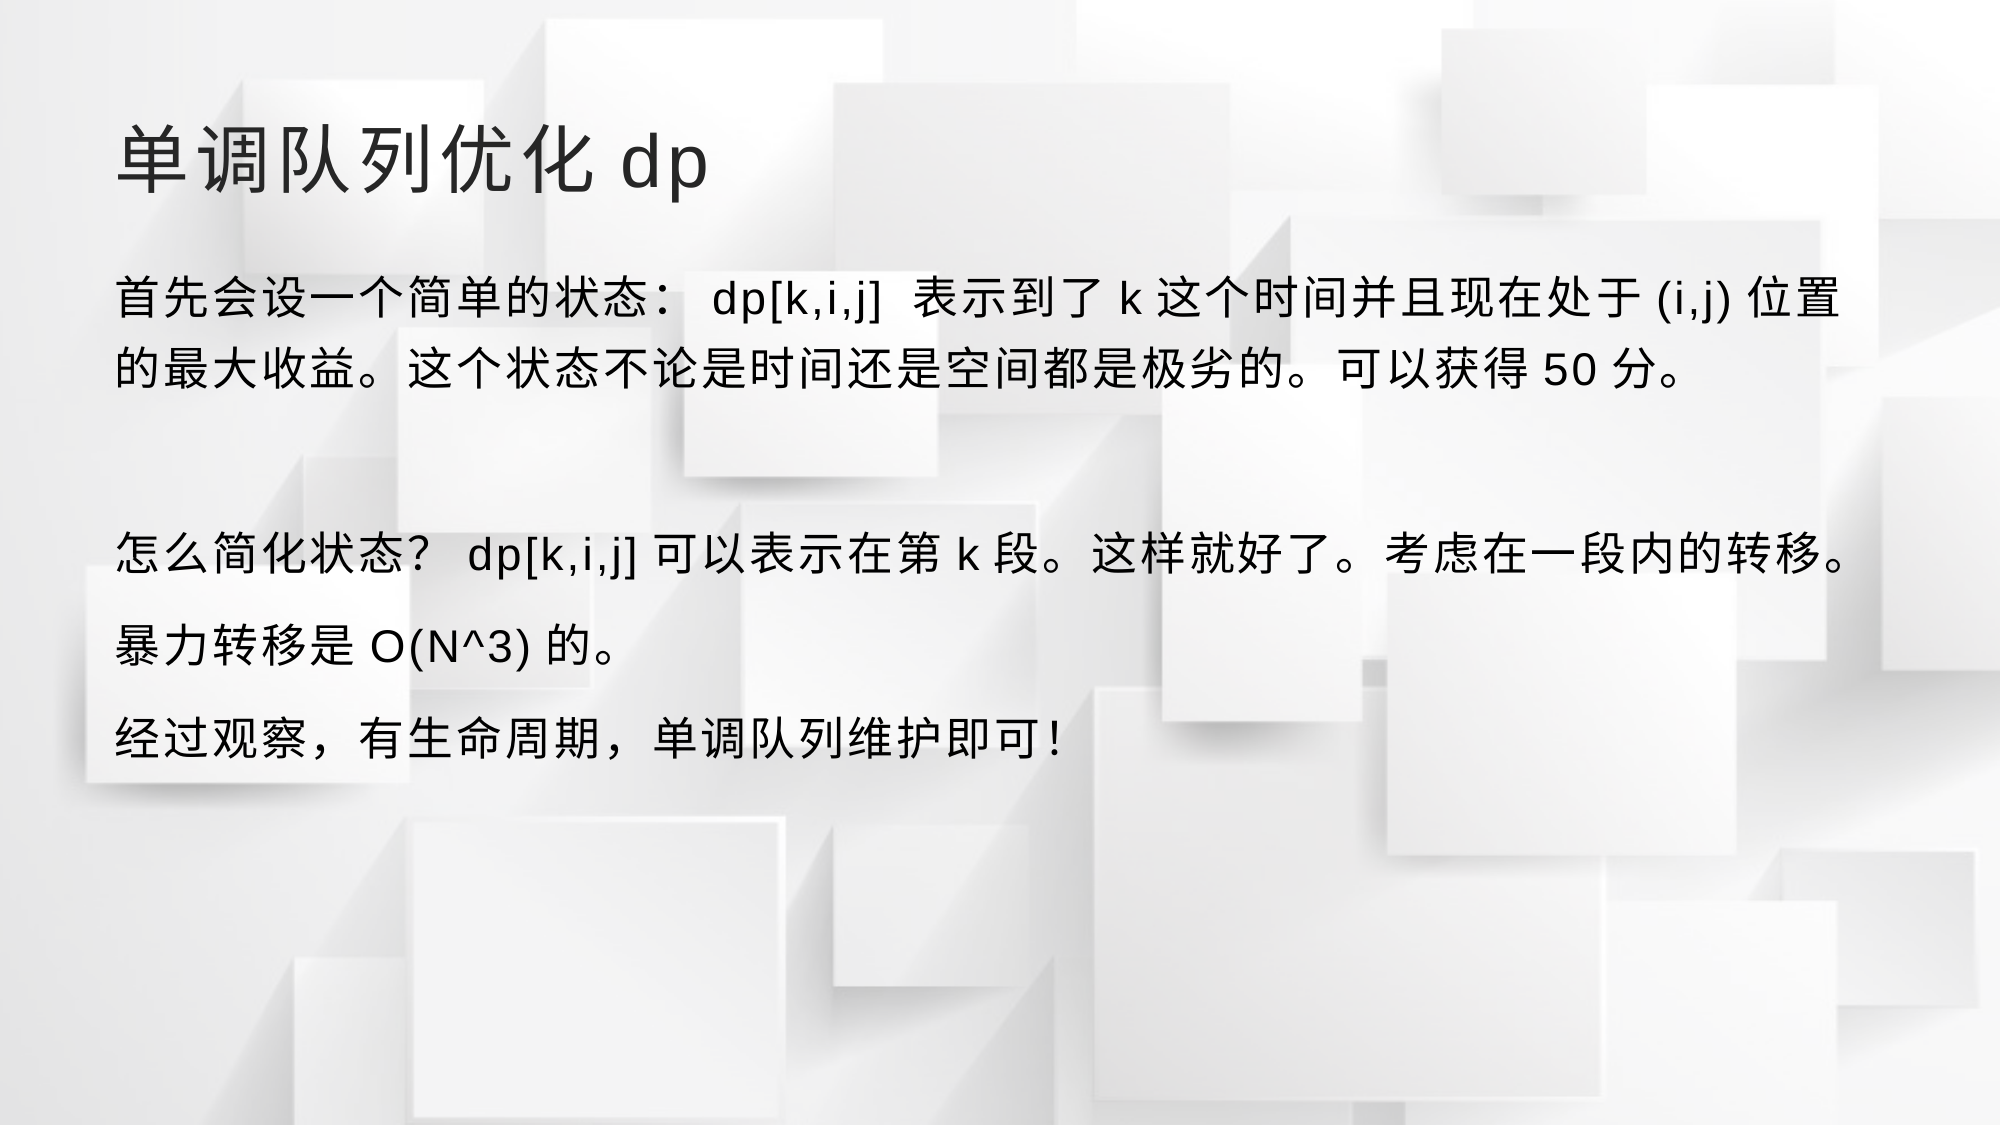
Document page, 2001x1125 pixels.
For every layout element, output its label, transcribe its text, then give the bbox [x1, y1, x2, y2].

title 单调队列优化dp [99, 99, 1900, 216]
list 首先会设一个简单的状态：dp[k,i,j] 表示到了k这个时间并且现在处于(i,j)位置的最大收益。这个状态不论是时间还是空间都是极劣的。可以获得50分。 怎么简化状态？dp[k,i,j]可以表示在第k段。这样就好了。考虑在一段内的转移。 暴力转移是O(N^3)的。 经过观察，有生命周期，单调队列维护即可！ [99, 244, 1900, 1026]
